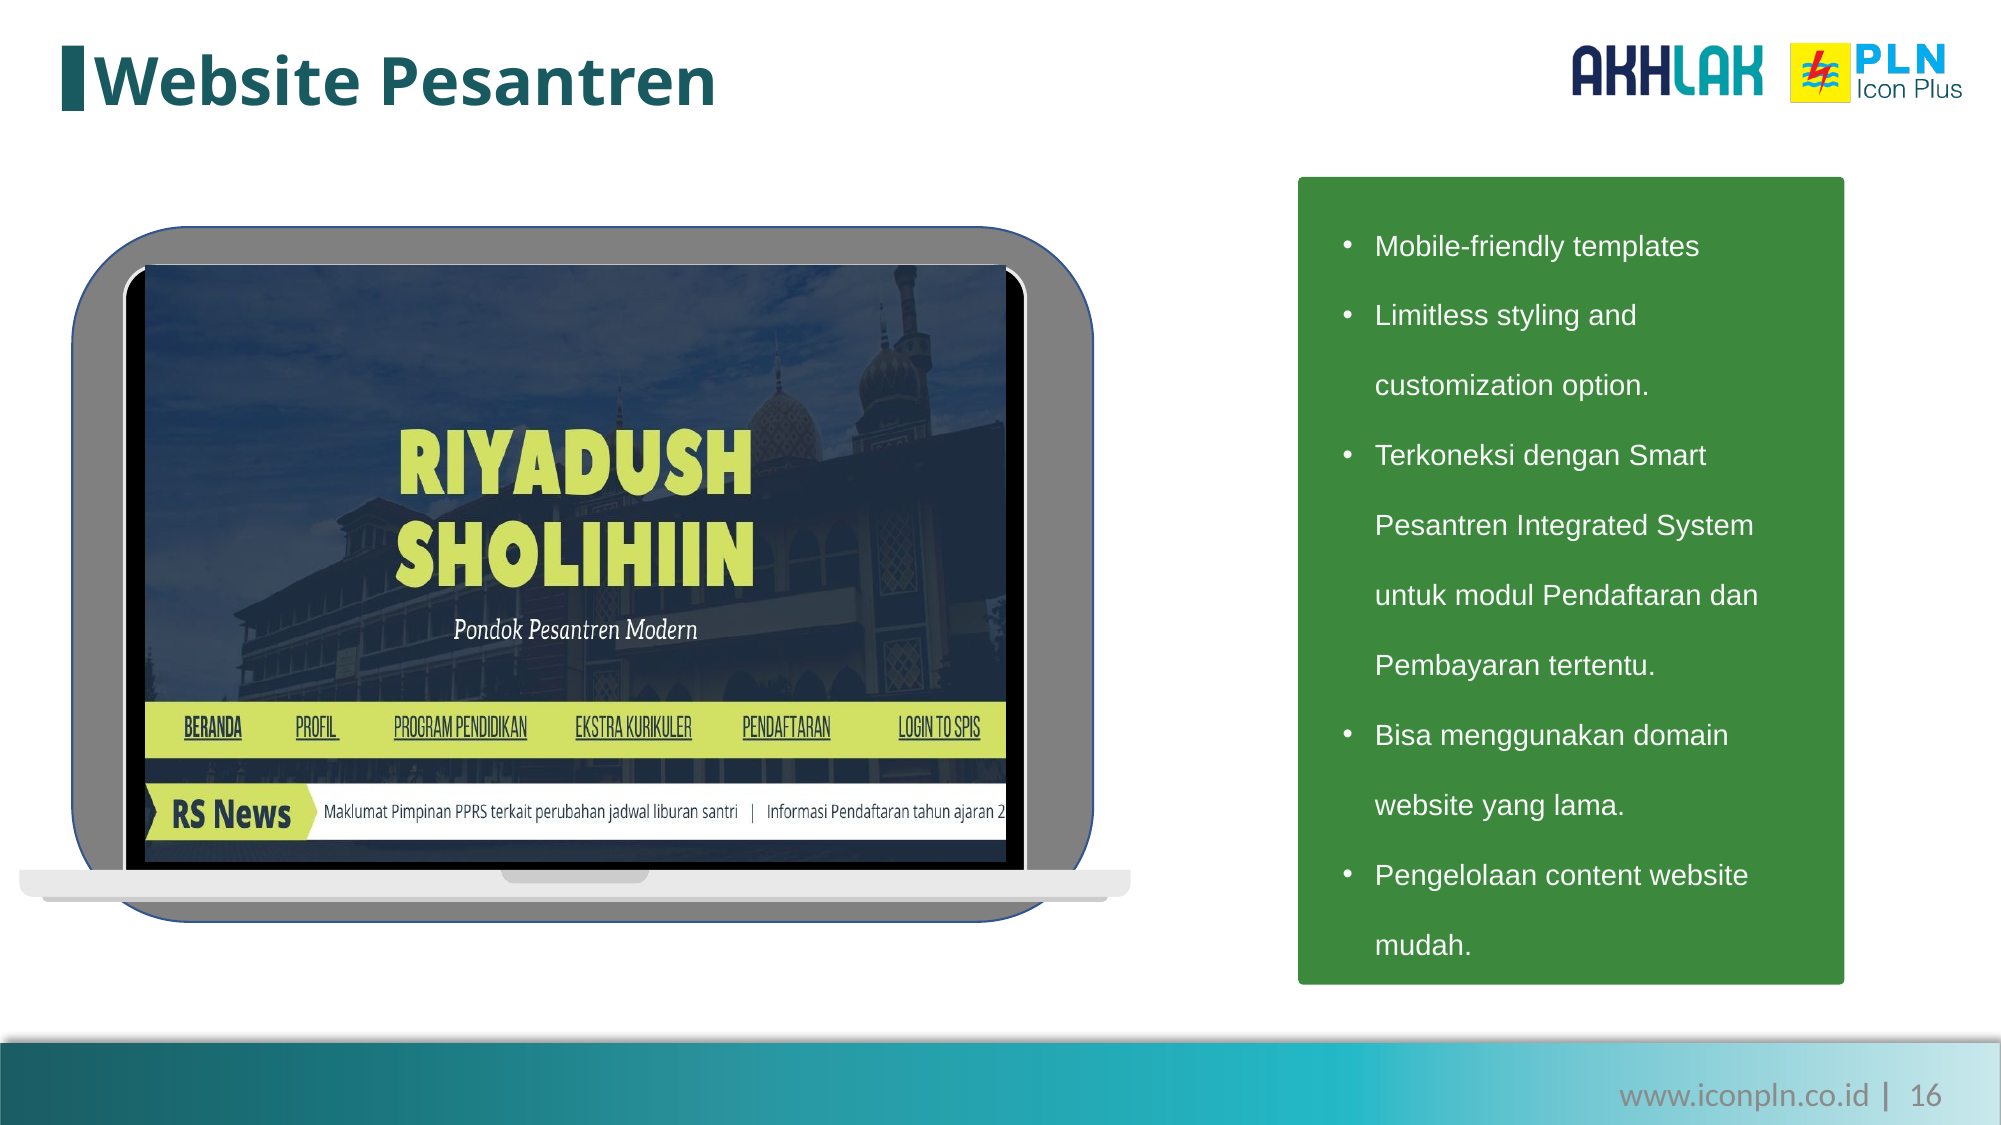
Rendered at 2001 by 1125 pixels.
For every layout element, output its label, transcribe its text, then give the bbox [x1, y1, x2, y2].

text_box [1298, 176, 1845, 985]
slide_number www.iconpln.co.id | 16 [1507, 1063, 1958, 1123]
picture [1560, 6, 1775, 128]
picture [0, 1043, 2000, 1125]
text_box [101, 226, 1064, 264]
text_box [121, 902, 1044, 923]
picture [1776, 37, 1976, 109]
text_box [19, 264, 1131, 902]
text_box Website Pesantren [79, 40, 1098, 128]
